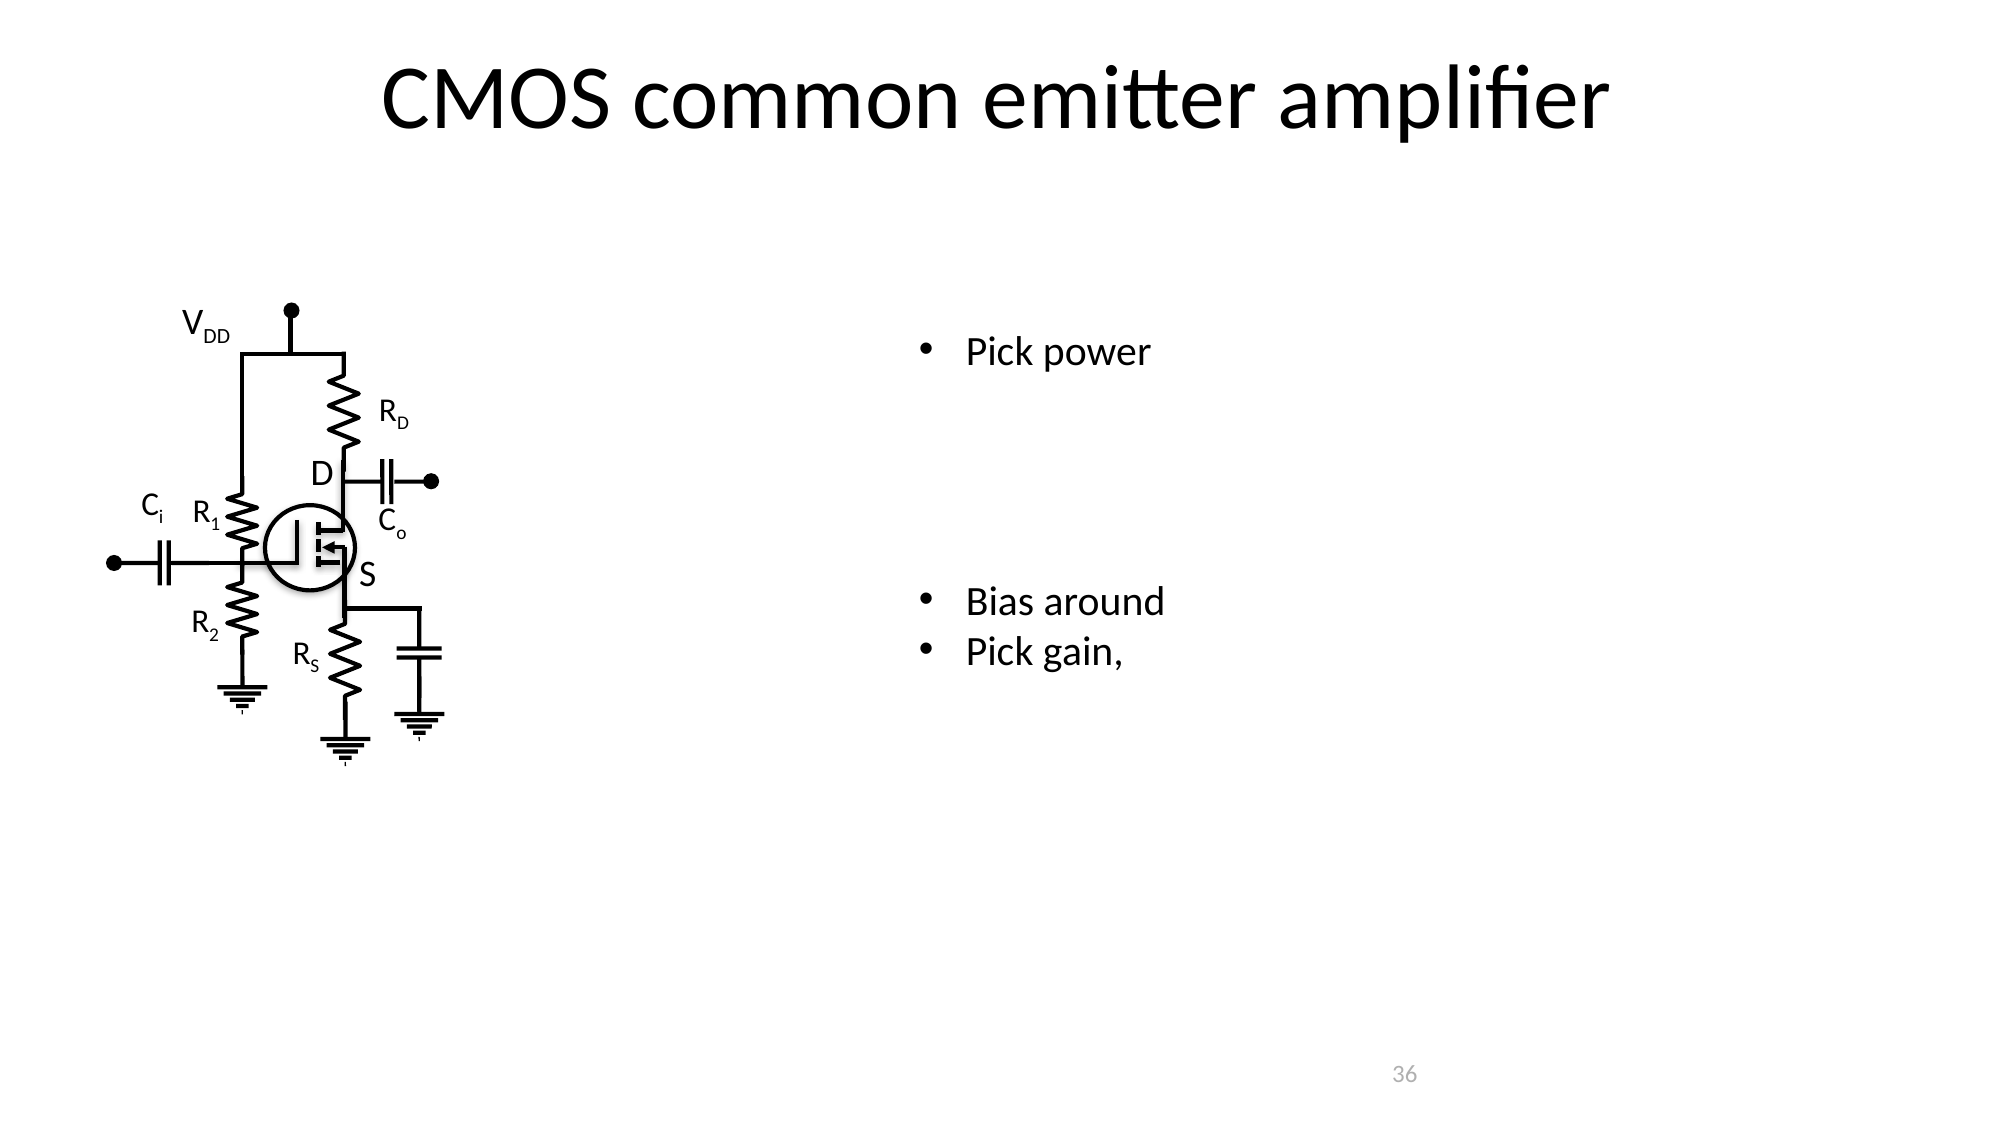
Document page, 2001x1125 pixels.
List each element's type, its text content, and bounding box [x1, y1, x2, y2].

text_box CMOS common emitter amplifier [41, 29, 1953, 155]
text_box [106, 289, 445, 765]
slide_number 36 [1074, 738, 1425, 1125]
